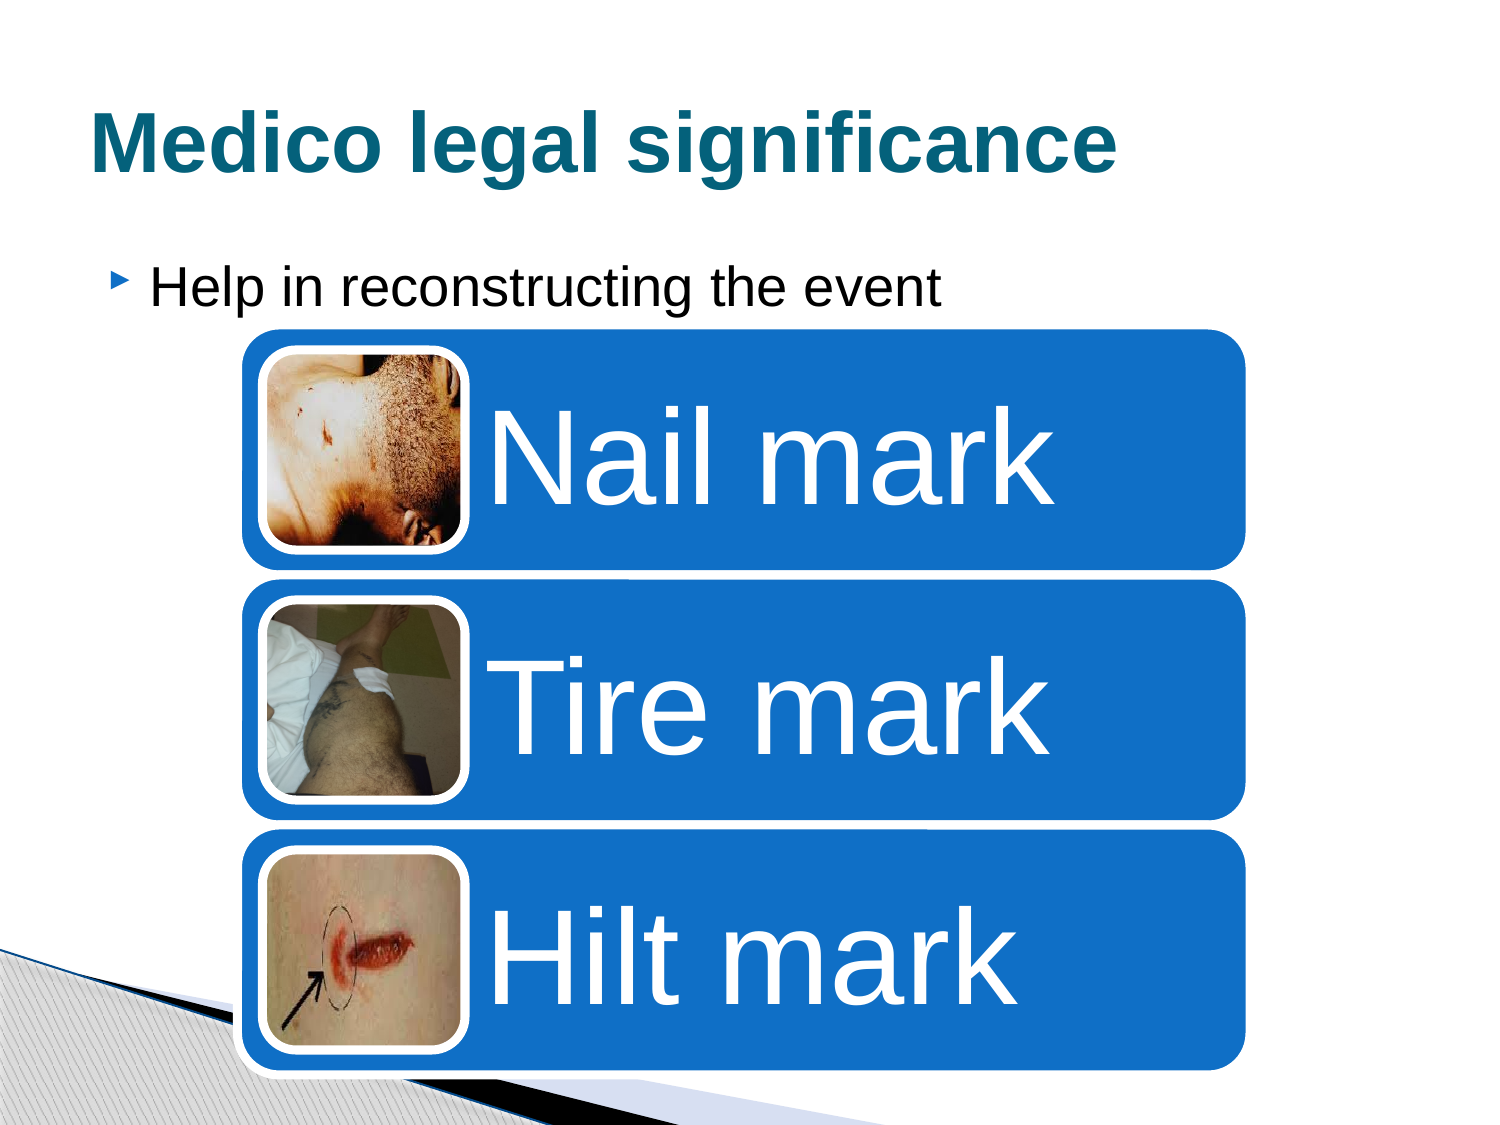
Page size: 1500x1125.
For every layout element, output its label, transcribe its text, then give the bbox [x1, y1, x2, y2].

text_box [237, 324, 1251, 1076]
list Help in reconstructing the event [75, 243, 1425, 986]
title Medico legal significance [75, 45, 1425, 233]
